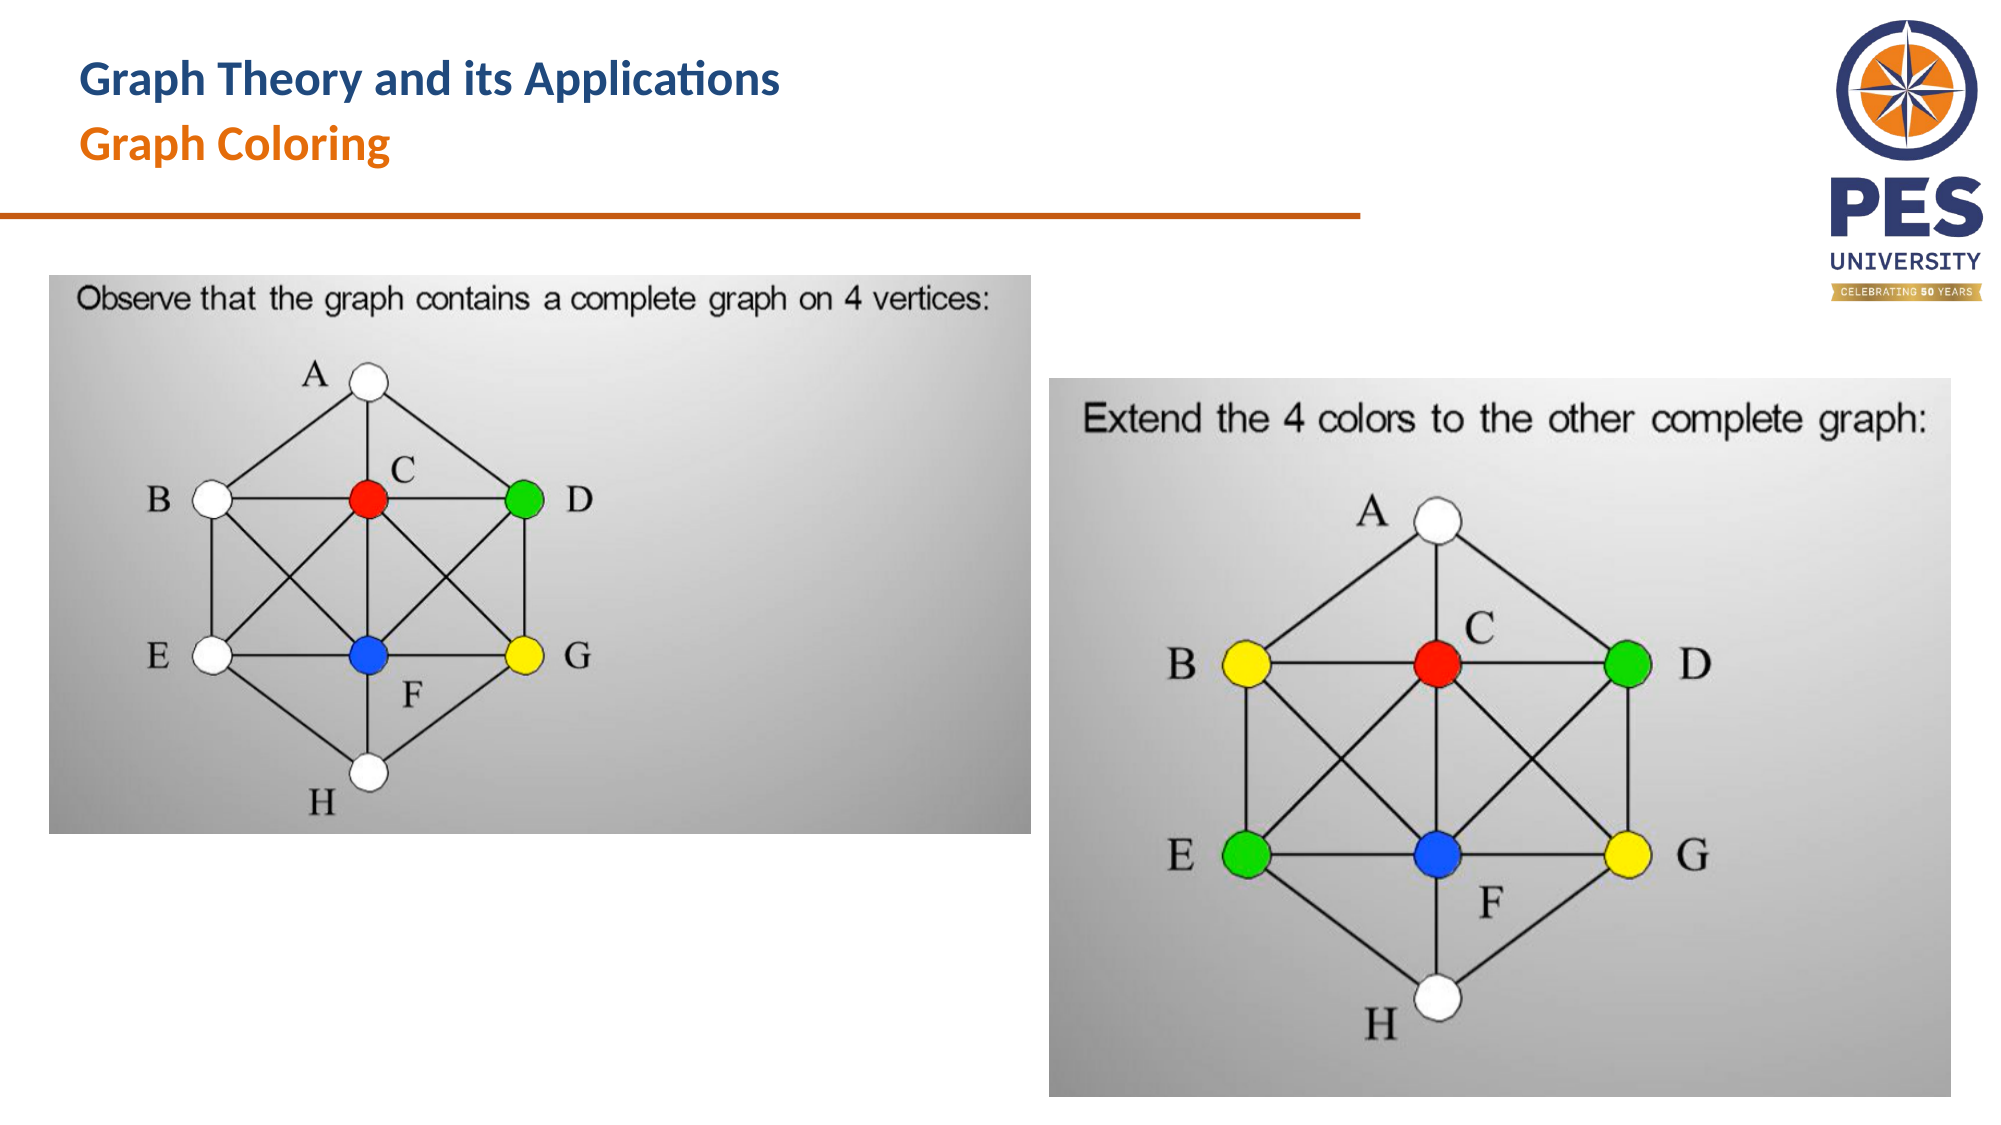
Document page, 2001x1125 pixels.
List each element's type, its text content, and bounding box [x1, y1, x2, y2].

picture [1809, 13, 1995, 304]
picture [1048, 378, 1951, 1097]
text_box Graph Theory and its Applications Graph Coloring [11, 38, 1756, 251]
picture [49, 275, 1031, 835]
